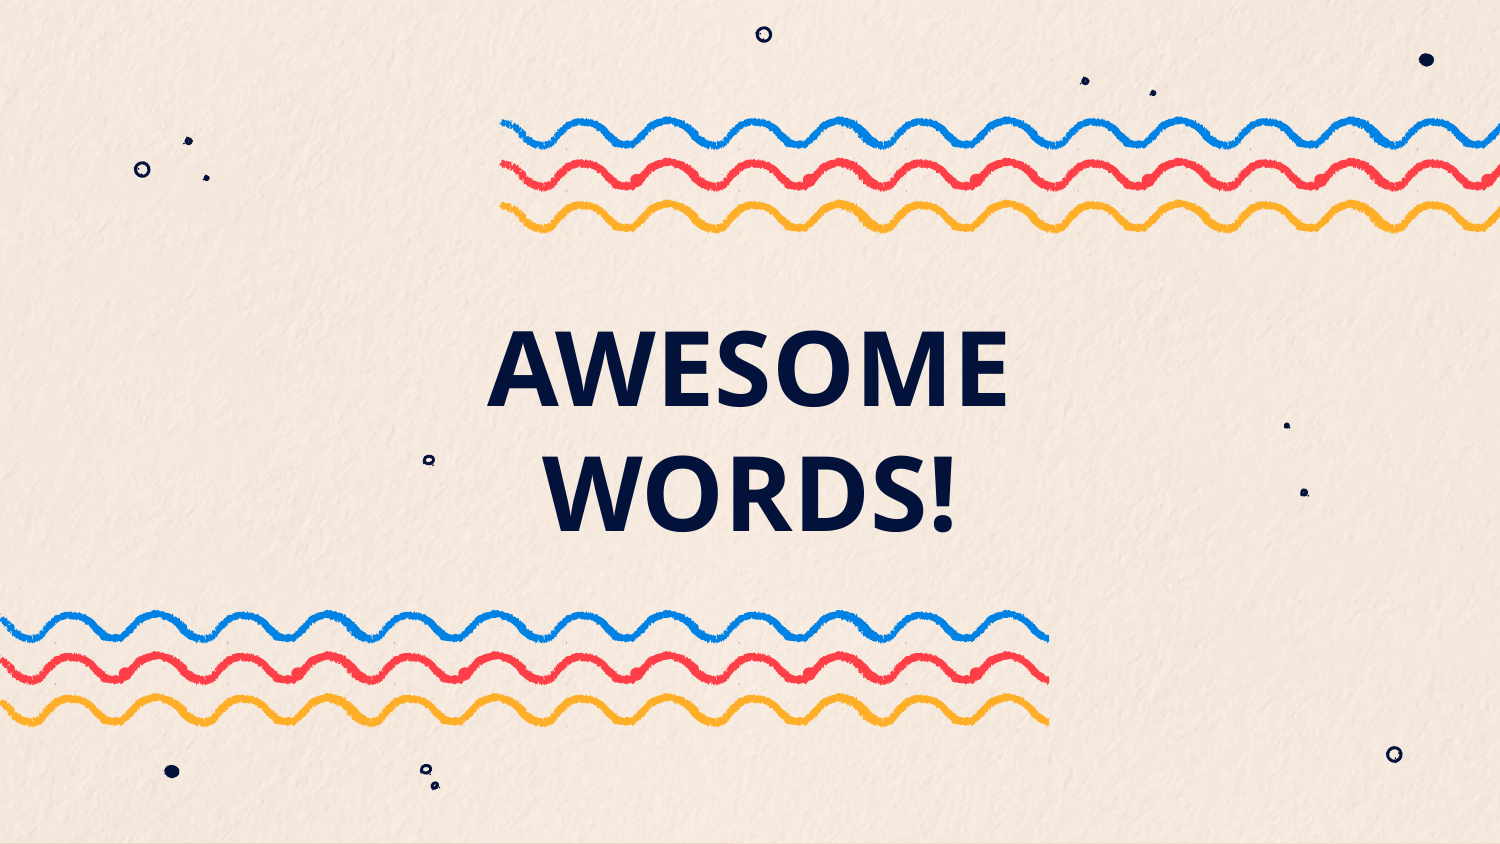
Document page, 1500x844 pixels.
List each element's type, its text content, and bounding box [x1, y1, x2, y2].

title AWESOME WORDS! [472, 287, 1028, 557]
